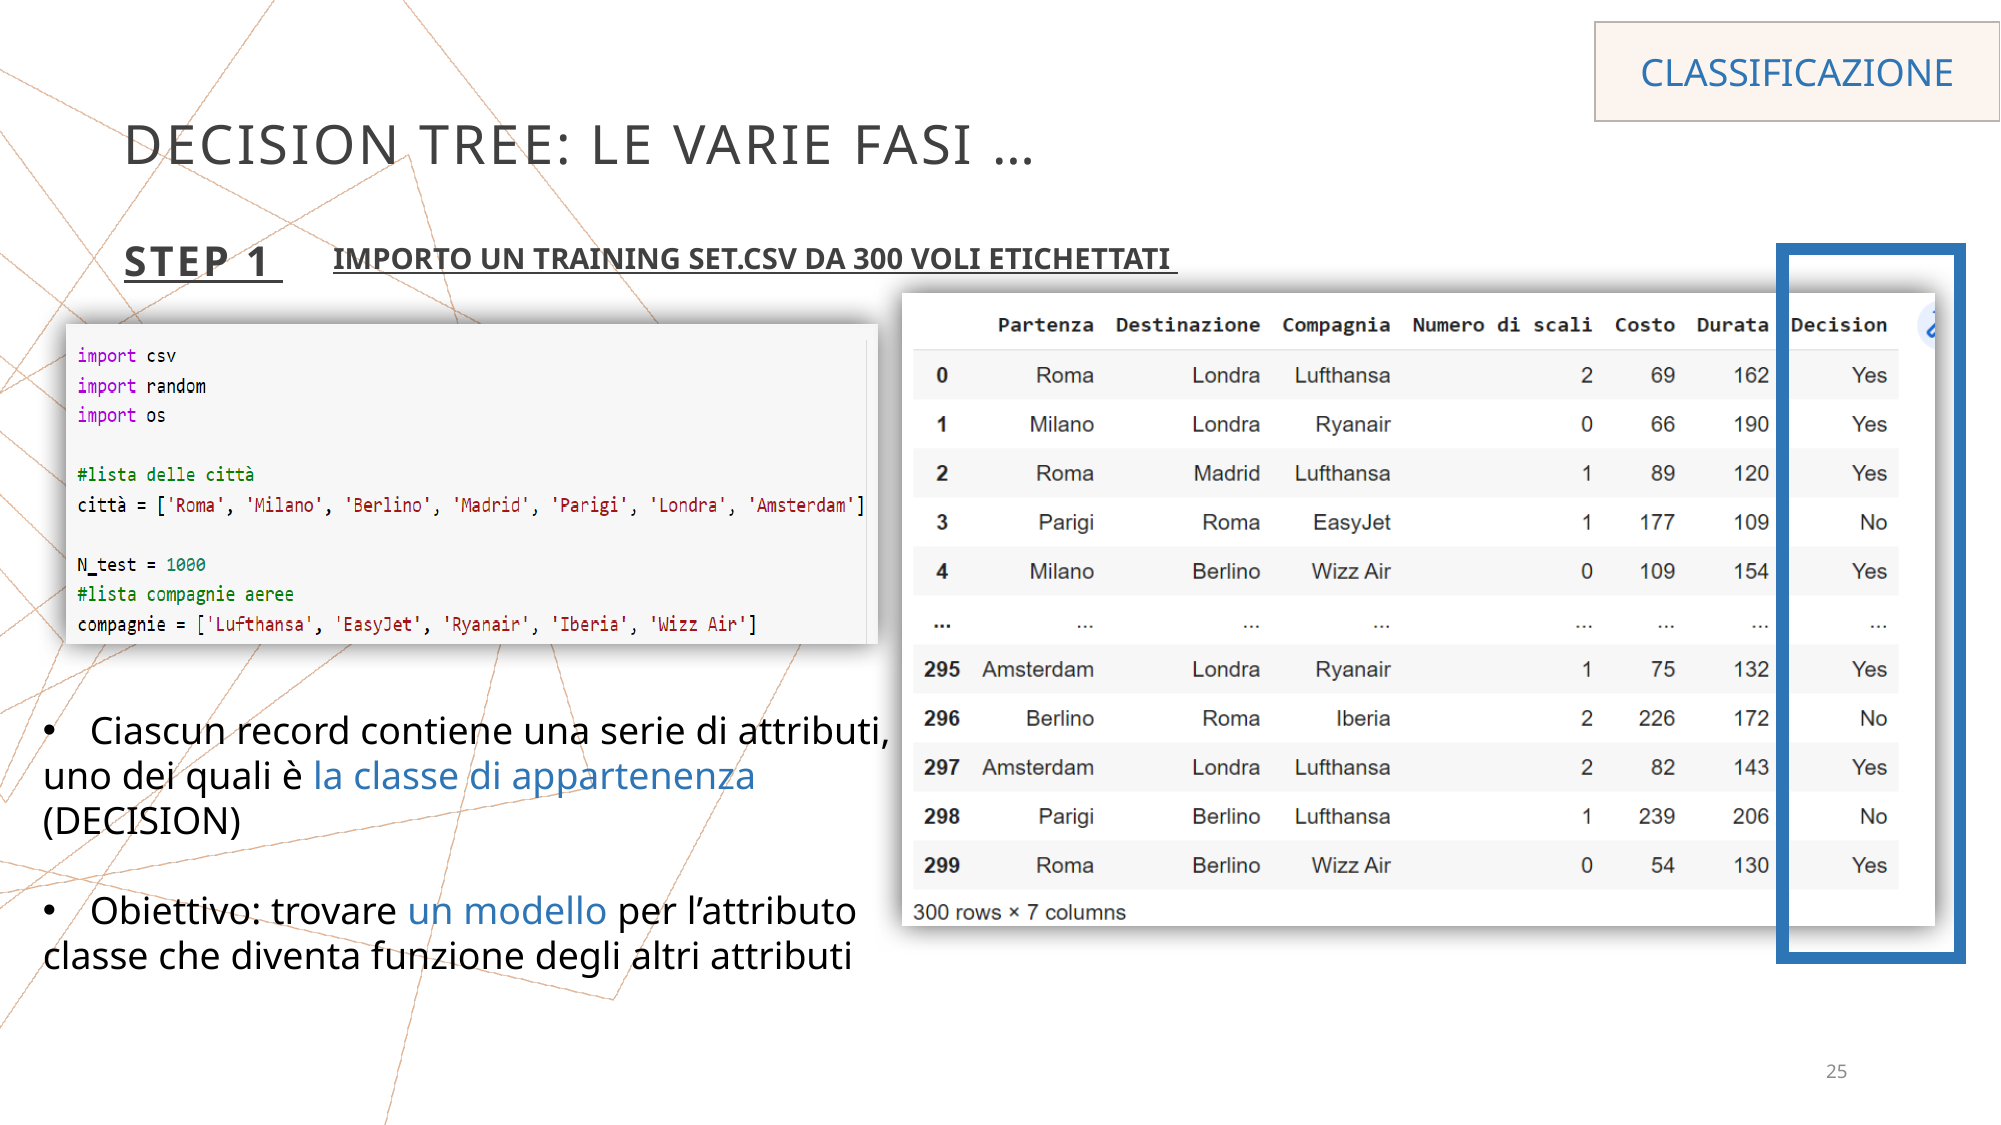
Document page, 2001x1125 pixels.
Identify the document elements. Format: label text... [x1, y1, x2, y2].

text_box Ciascun record contiene una serie di attributi, uno dei quali è la classe di appartenenza (DECISION) Obiettivo: trovare un modello per l’attributo classe che diventa funzione degli altri attributi [28, 699, 916, 985]
list IMPORTO UN TRAINING SET.CSV DA 300 VOLI ETICHETTATI [318, 233, 1210, 304]
slide_number 25 [1412, 1042, 1863, 1103]
picture [0, 0, 893, 1125]
text_box CLASSIFICAZIONE [1594, 21, 2000, 122]
text_box Decision tree: LE VARIE FASI … [108, 110, 1519, 250]
list STEP 1 [108, 233, 318, 294]
picture [902, 293, 1935, 927]
text_box [1781, 248, 1961, 959]
